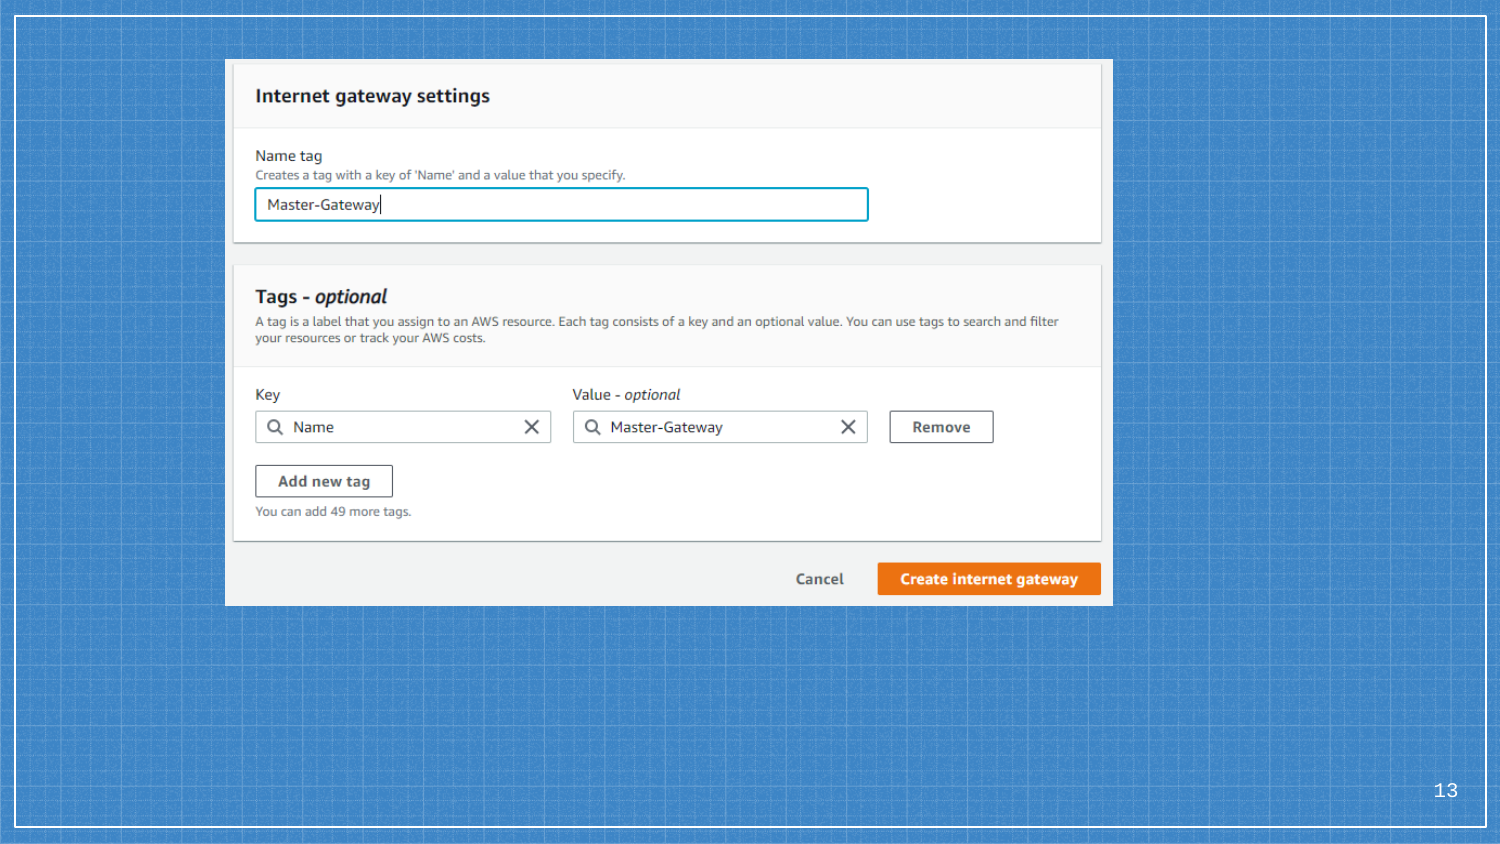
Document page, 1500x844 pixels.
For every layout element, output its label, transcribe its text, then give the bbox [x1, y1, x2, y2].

picture [0, 0, 1500, 844]
slide_number 13 [1398, 761, 1474, 810]
